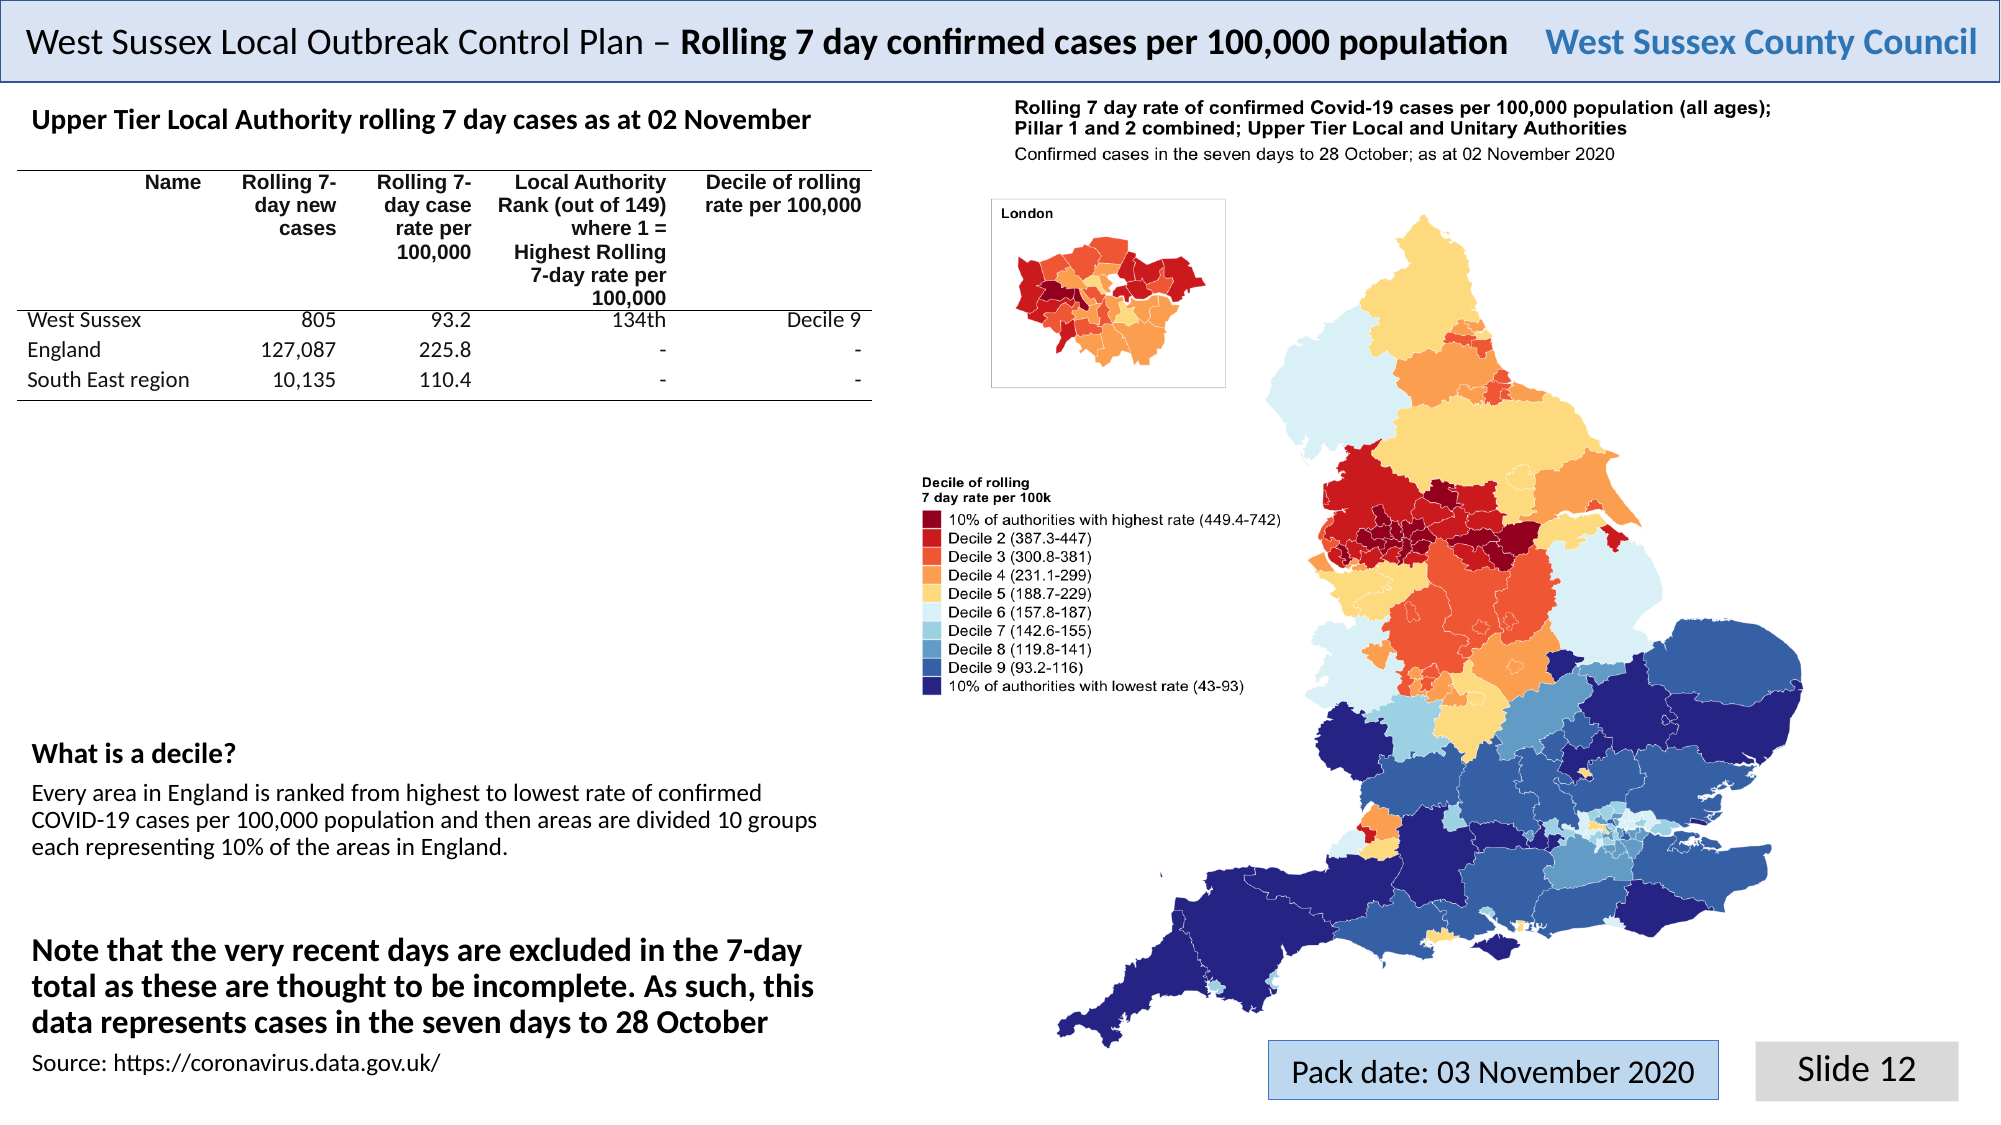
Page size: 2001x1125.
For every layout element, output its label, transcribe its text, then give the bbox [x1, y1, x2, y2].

table_cell - [677, 370, 872, 400]
table_header Rolling 7-day case rate per 100,000 [347, 171, 482, 310]
picture [895, 91, 1959, 1104]
table_cell 127,087 [212, 340, 347, 370]
table_cell West Sussex [17, 311, 212, 340]
table_cell - [482, 340, 677, 370]
table_cell - [482, 370, 677, 400]
table_cell 10,135 [212, 370, 347, 400]
list Every area in England is ranked from highest to lowest rate of confirmed COVID-19 cases per 100,000 population and then areas are divided 10 groups each representing 10% of the areas in England. [16, 772, 853, 900]
table_cell Decile 9 [677, 311, 872, 340]
table_header Rolling 7-day new cases [212, 171, 347, 310]
list Note that the very recent days are excluded in the 7-day total as these are thought to be incomplete. As such, this data represents cases in the seven days to 28 October [16, 925, 853, 1006]
table_cell - [677, 340, 872, 370]
list Upper Tier Local Authority rolling 7 day cases as at 02 November [16, 97, 895, 173]
table_cell 93.2 [347, 311, 482, 340]
table_cell 110.4 [347, 370, 482, 400]
table_cell 805 [212, 311, 347, 340]
table_cell 134th [482, 311, 677, 340]
table_header Local Authority Rank (out of 149) where 1 = Highest Rolling 7-day rate per 100,000 [482, 171, 677, 310]
list Source: https://coronavirus.data.gov.uk/ [17, 1042, 660, 1103]
table_header Decile of rolling rate per 100,000 [677, 171, 872, 310]
table_cell 225.8 [347, 340, 482, 370]
list What is a decile? [16, 731, 562, 772]
table_header Name [17, 171, 212, 310]
table_cell South East region [17, 370, 212, 400]
table_cell England [17, 340, 212, 370]
